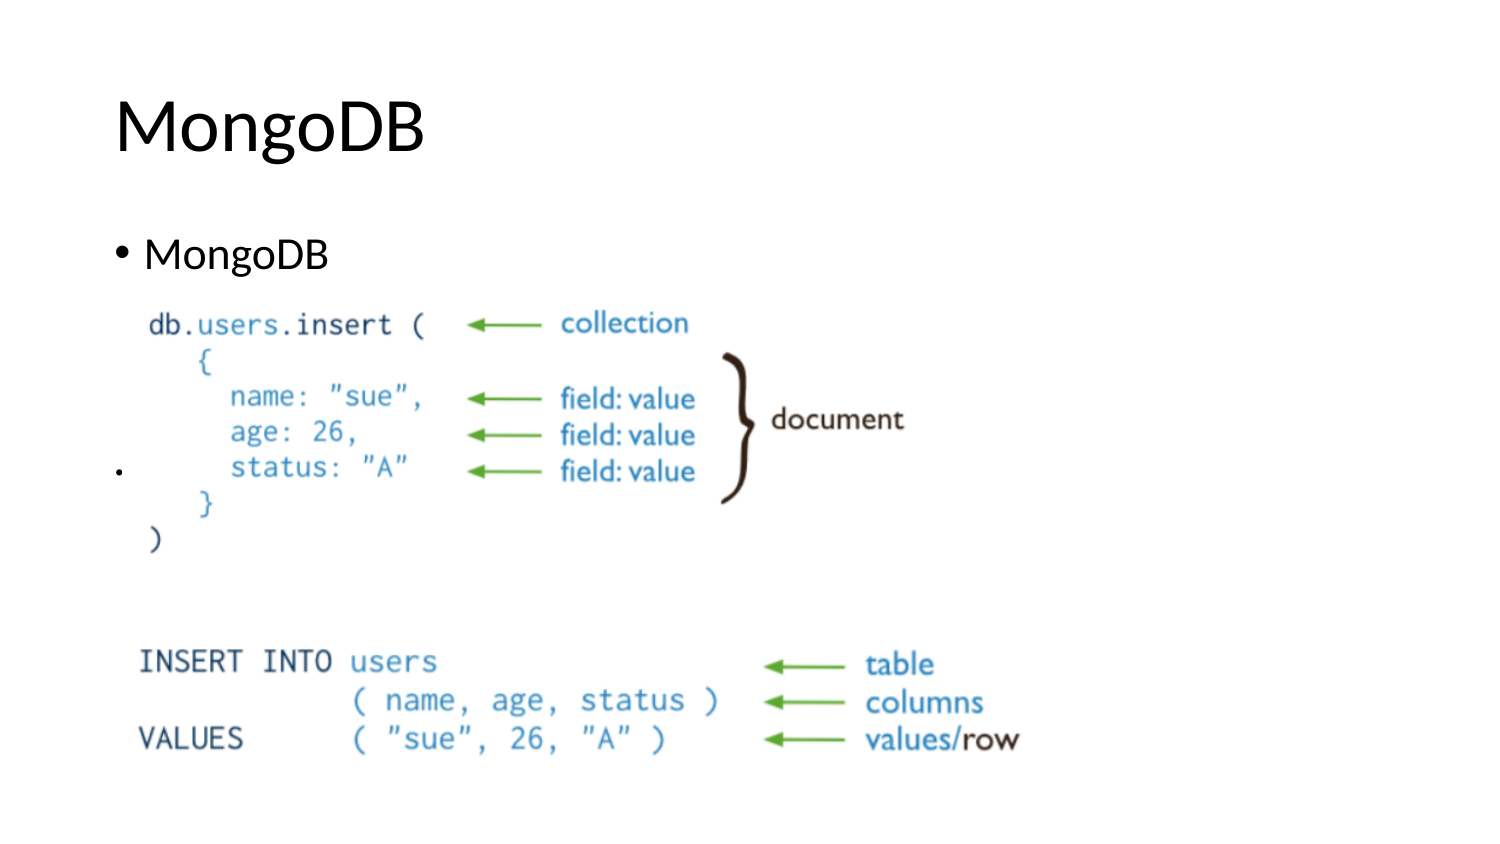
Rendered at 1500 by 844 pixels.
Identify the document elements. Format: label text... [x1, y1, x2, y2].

list MongoDB Relational Database [103, 224, 1397, 760]
picture [122, 613, 1048, 809]
picture [122, 284, 925, 580]
title MongoDB [103, 44, 1397, 208]
